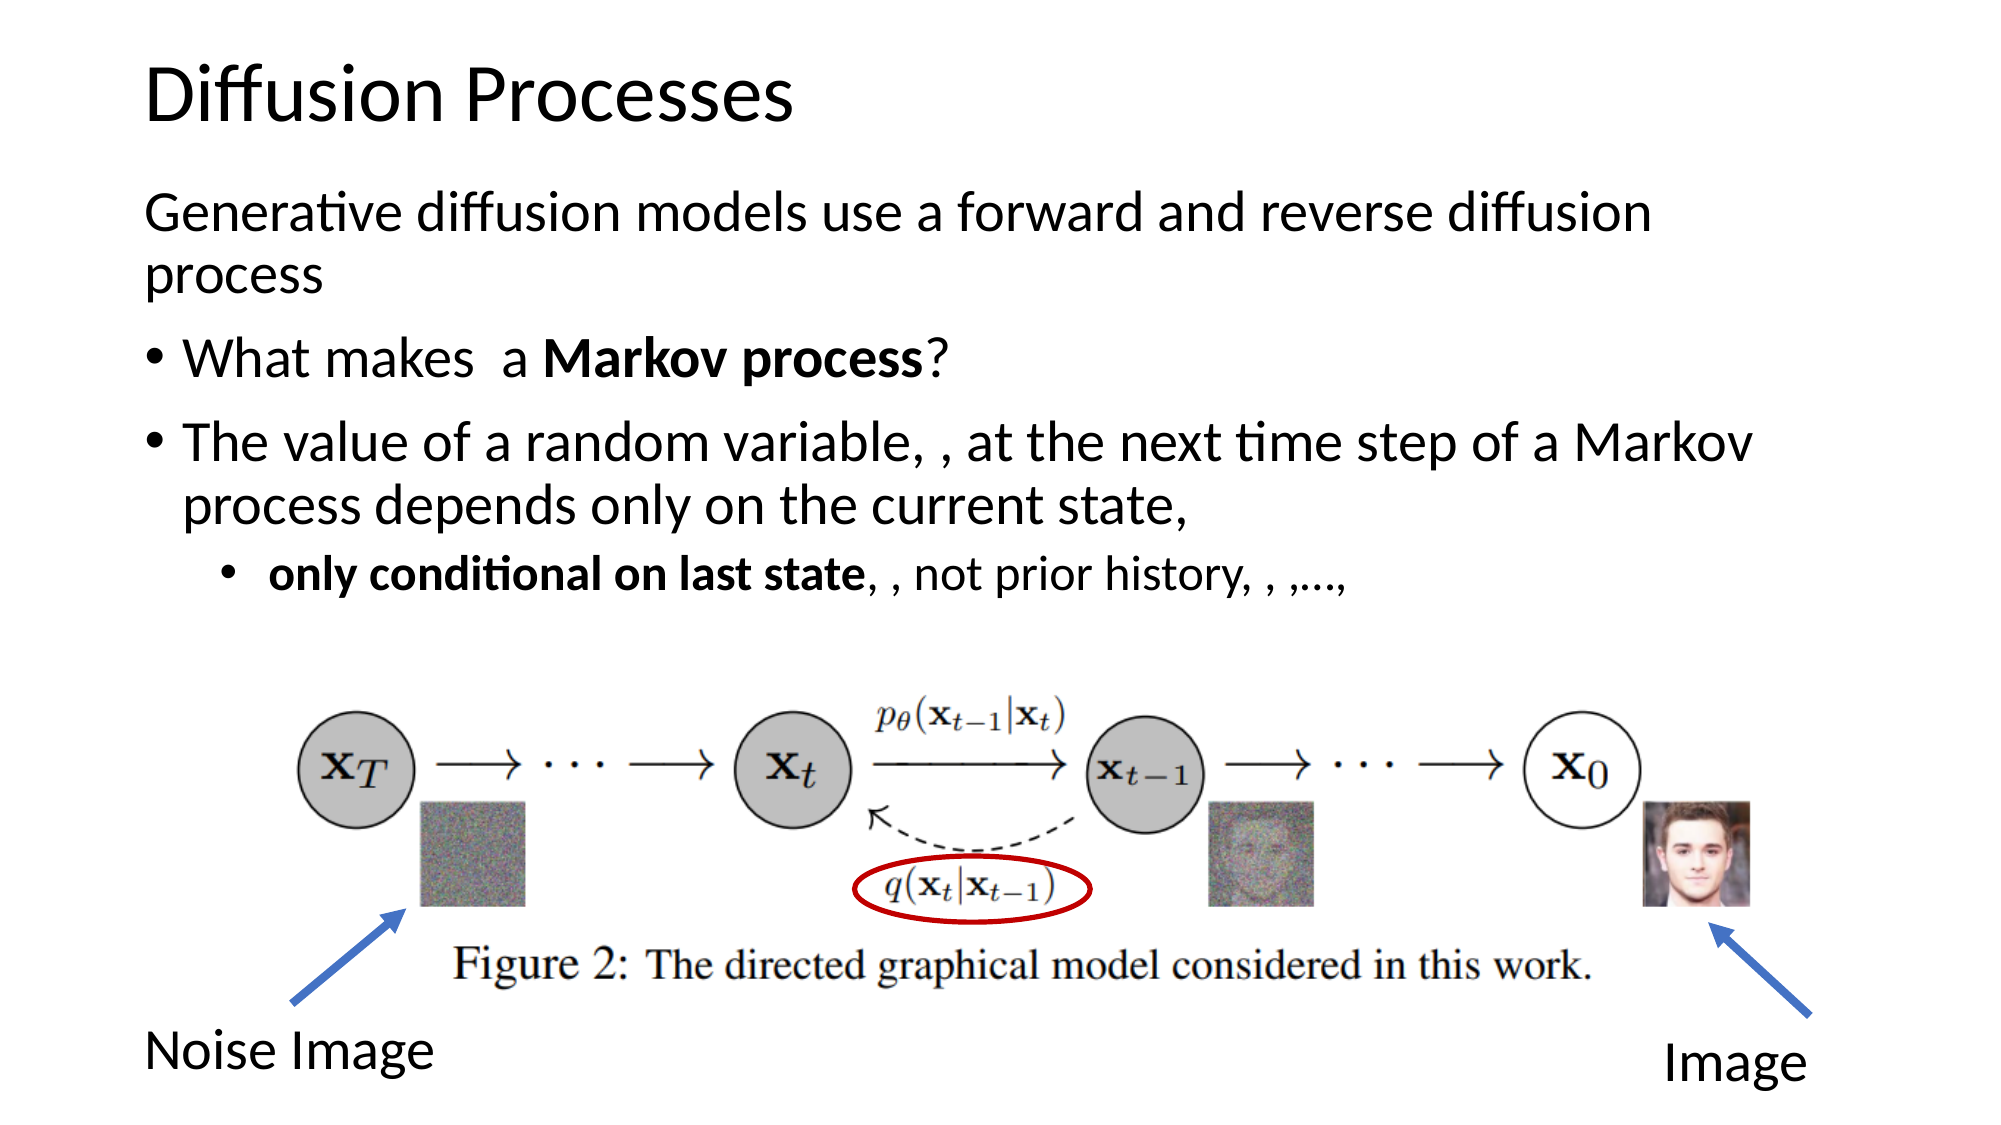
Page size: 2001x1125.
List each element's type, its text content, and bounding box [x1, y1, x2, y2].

picture [276, 688, 1762, 1004]
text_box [291, 908, 407, 1004]
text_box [1708, 922, 1810, 1016]
title Diffusion Processes [129, 22, 1855, 166]
